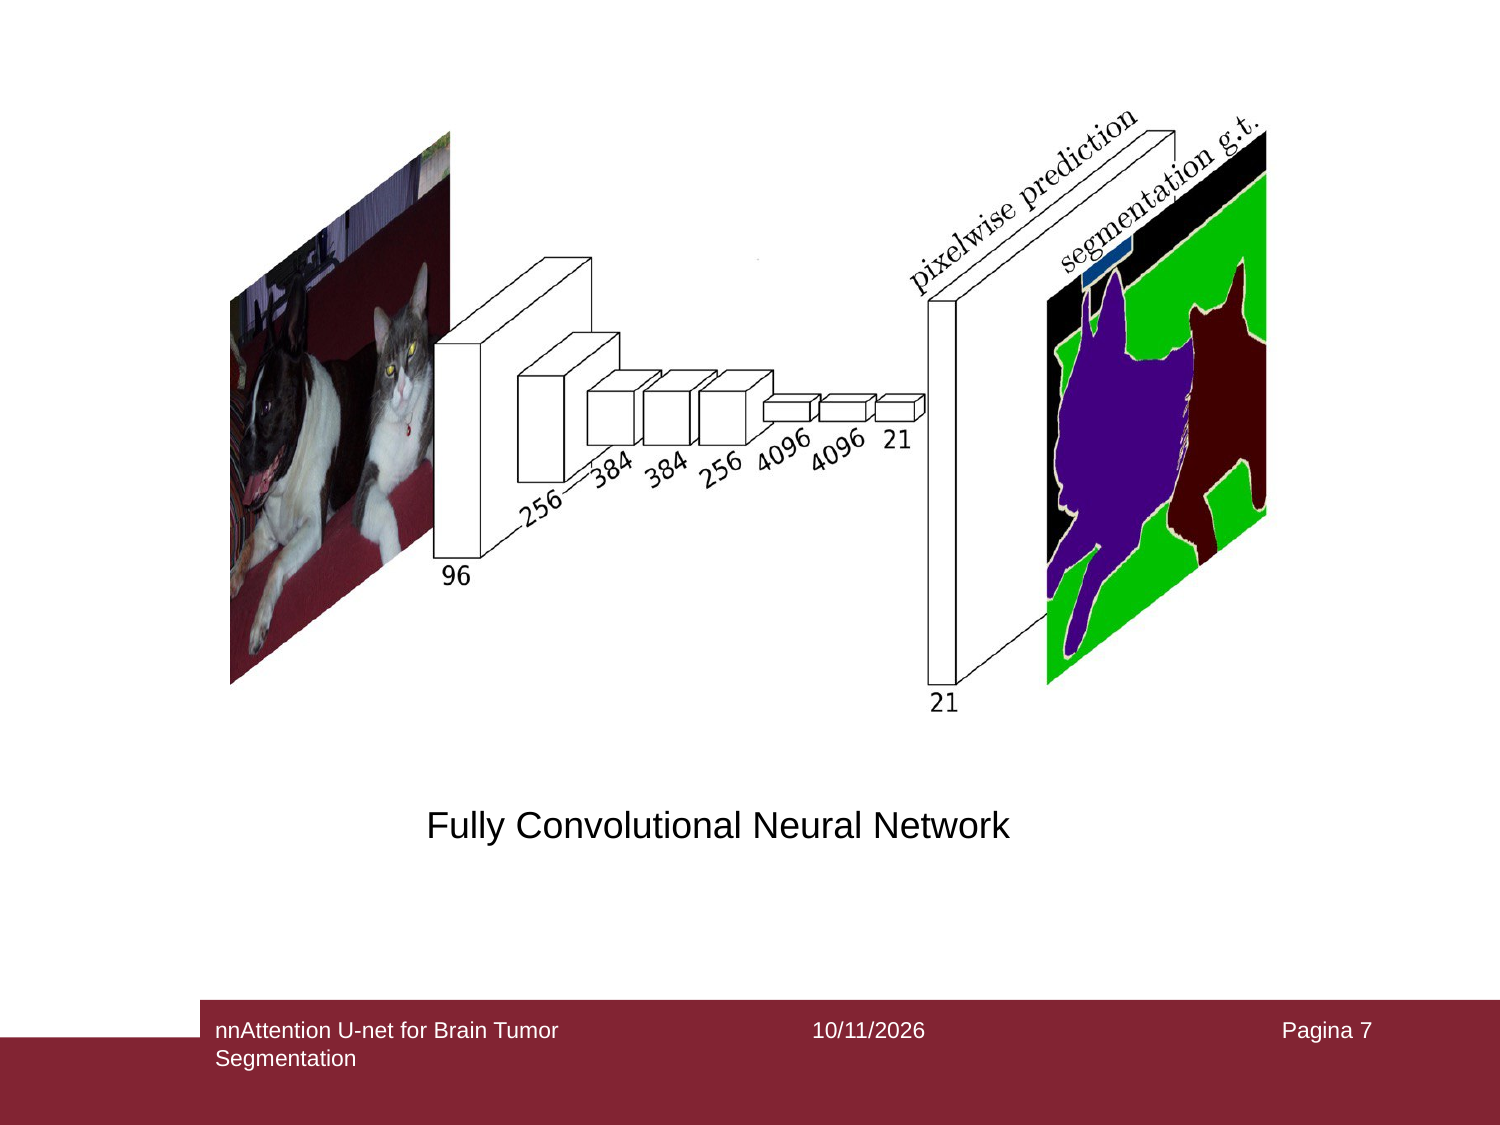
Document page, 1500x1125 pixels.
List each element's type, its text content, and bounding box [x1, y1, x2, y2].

slide_number Pagina 7 [1074, 1008, 1388, 1084]
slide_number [712, 1008, 1025, 1084]
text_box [230, 101, 1290, 988]
footer nnAttention U-net for Brain Tumor Segmentation [200, 1008, 675, 1084]
